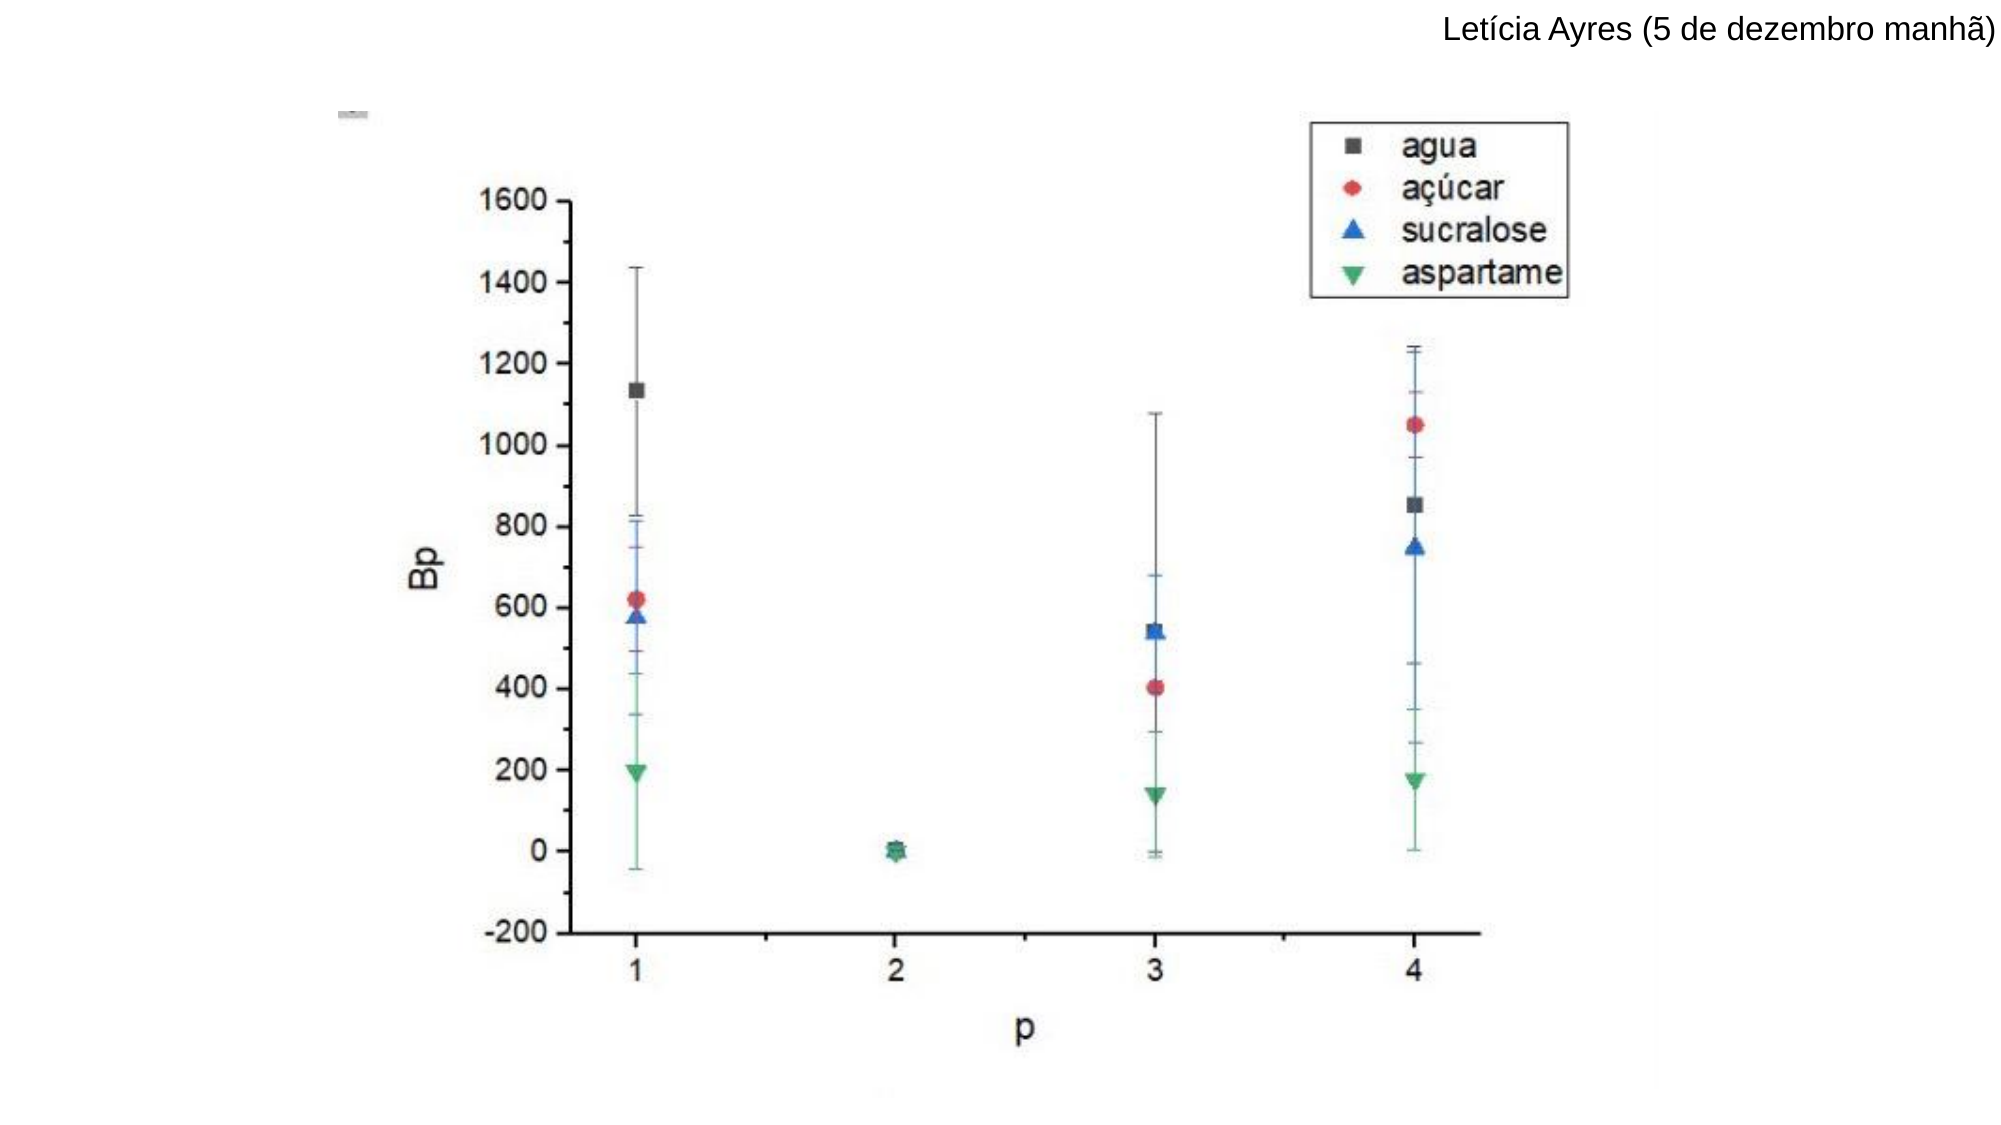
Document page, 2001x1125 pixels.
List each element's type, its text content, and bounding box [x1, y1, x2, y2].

picture [338, 111, 1660, 1098]
text_box Letícia Ayres (5 de dezembro manhã) [1427, 0, 2000, 55]
